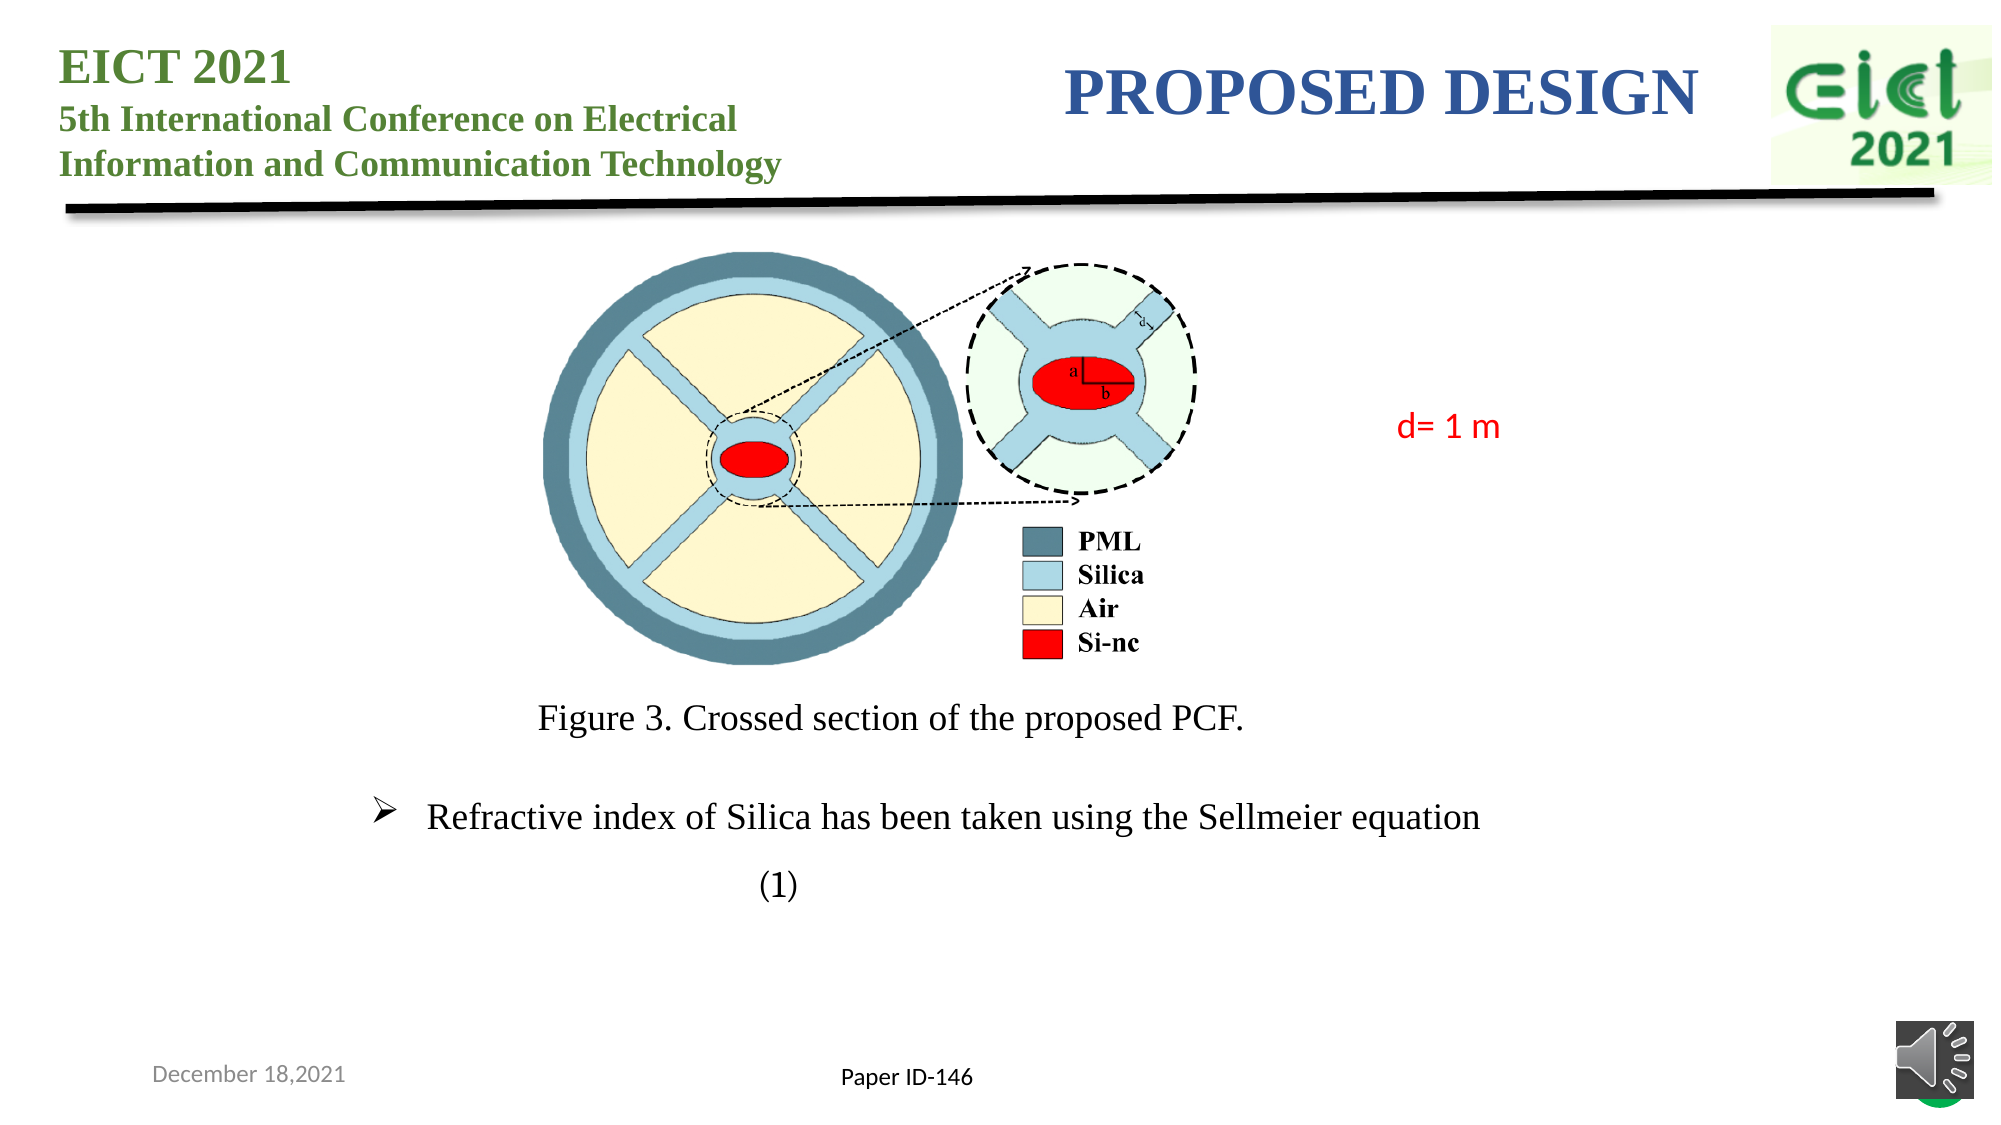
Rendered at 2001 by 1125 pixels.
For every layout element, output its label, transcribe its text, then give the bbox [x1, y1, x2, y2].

text_box 6 [1919, 1100, 1961, 1108]
text_box Figure 3. Crossed section of the proposed PCF. [522, 685, 1274, 745]
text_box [65, 192, 1935, 209]
text_box EICT 2021 5th International Conference on Electrical Information and Communication Technology [43, 26, 894, 192]
picture [1771, 25, 1992, 185]
text_box PROPOSED DESIGN [1049, 40, 1742, 136]
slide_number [137, 1042, 588, 1103]
text_box Paper ID-146 [826, 1052, 1274, 1098]
picture [1894, 1019, 1975, 1100]
picture [522, 228, 1218, 690]
